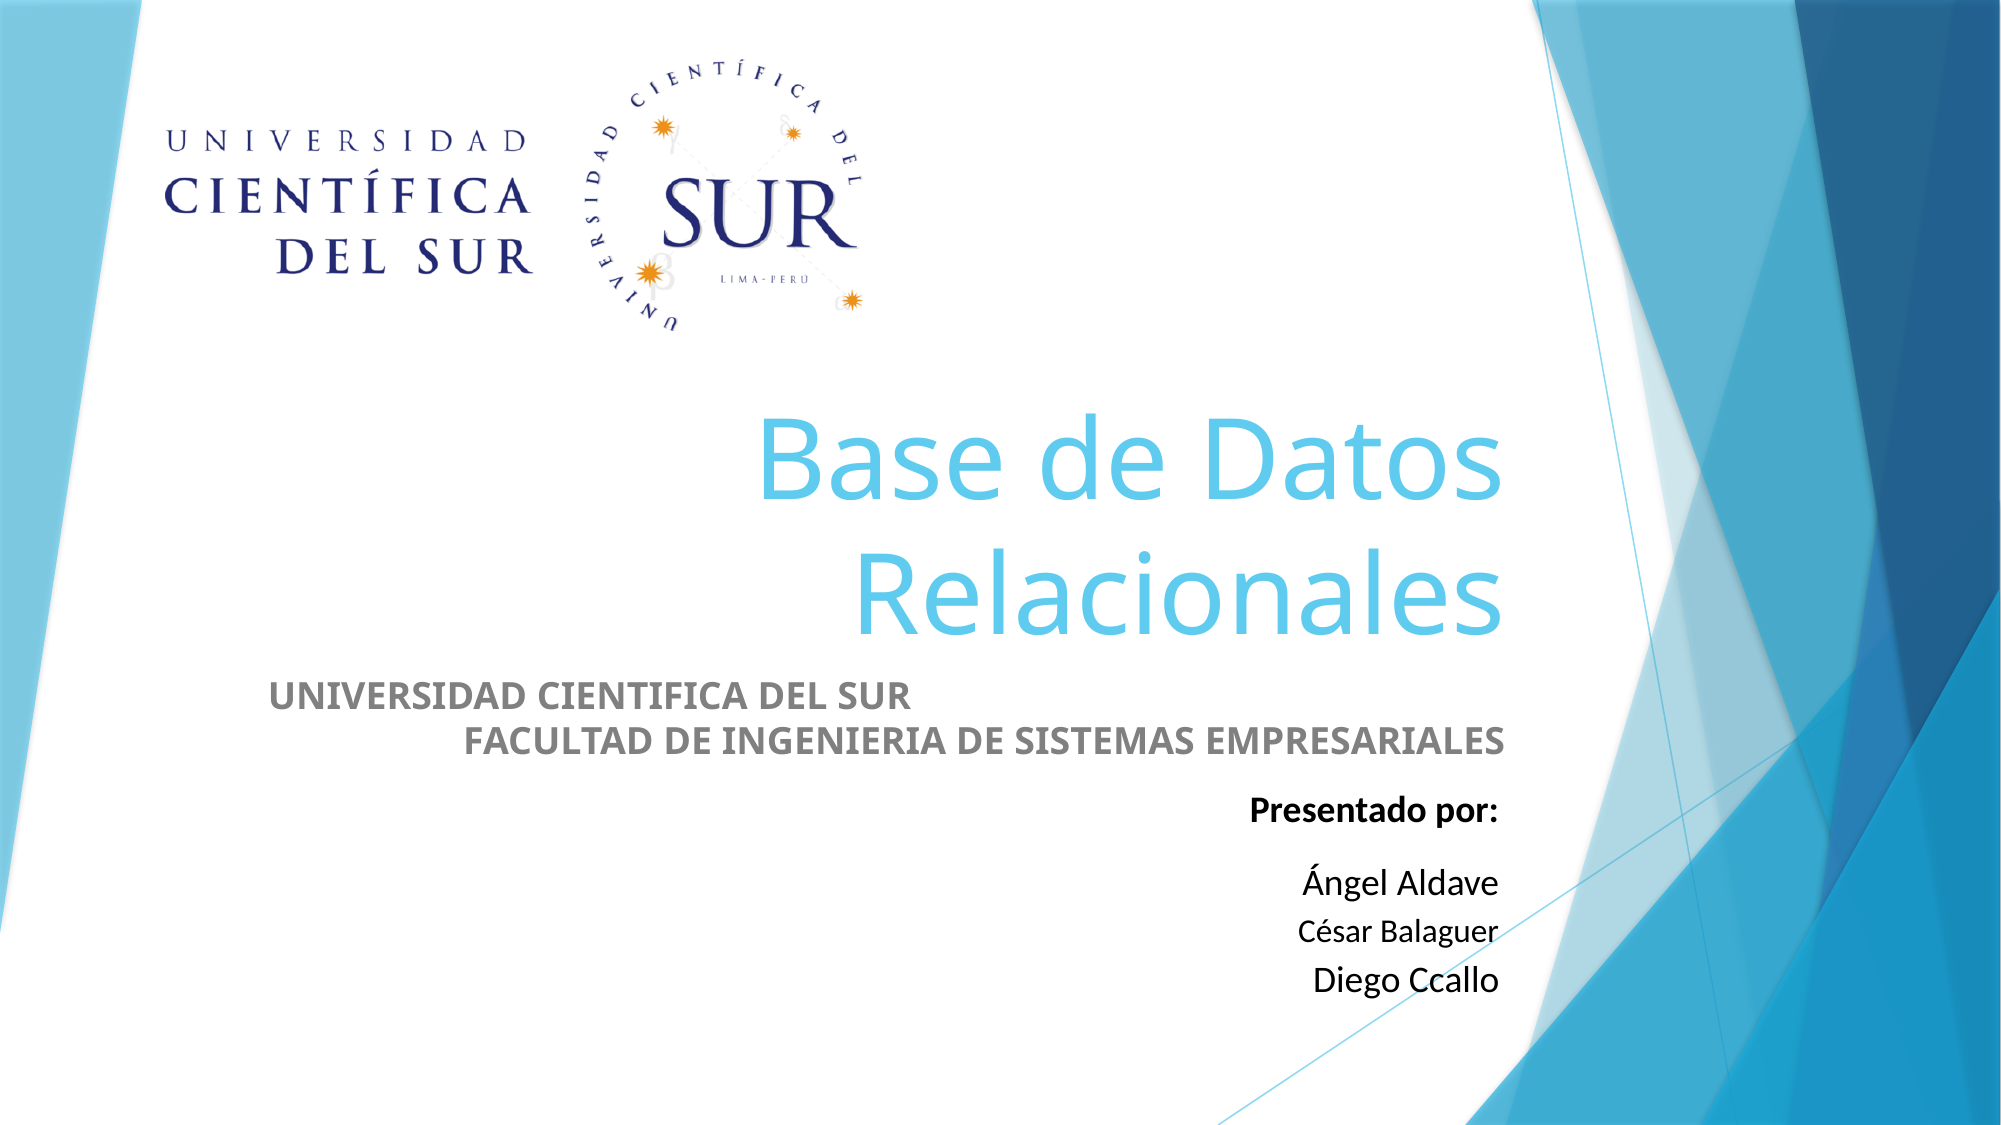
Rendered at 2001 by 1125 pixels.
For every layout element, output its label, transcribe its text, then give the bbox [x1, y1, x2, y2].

picture [164, 59, 864, 331]
text_box Presentado por: Ángel Aldave César Balaguer Diego Ccallo [514, 771, 1514, 1008]
title Base de Datos Relacionales [247, 394, 1522, 664]
subtitle UNIVERSIDAD CIENTIFICA DEL SUR FACULTAD DE INGENIERIA DE SISTEMAS EMPRESARIALES [247, 664, 1522, 845]
